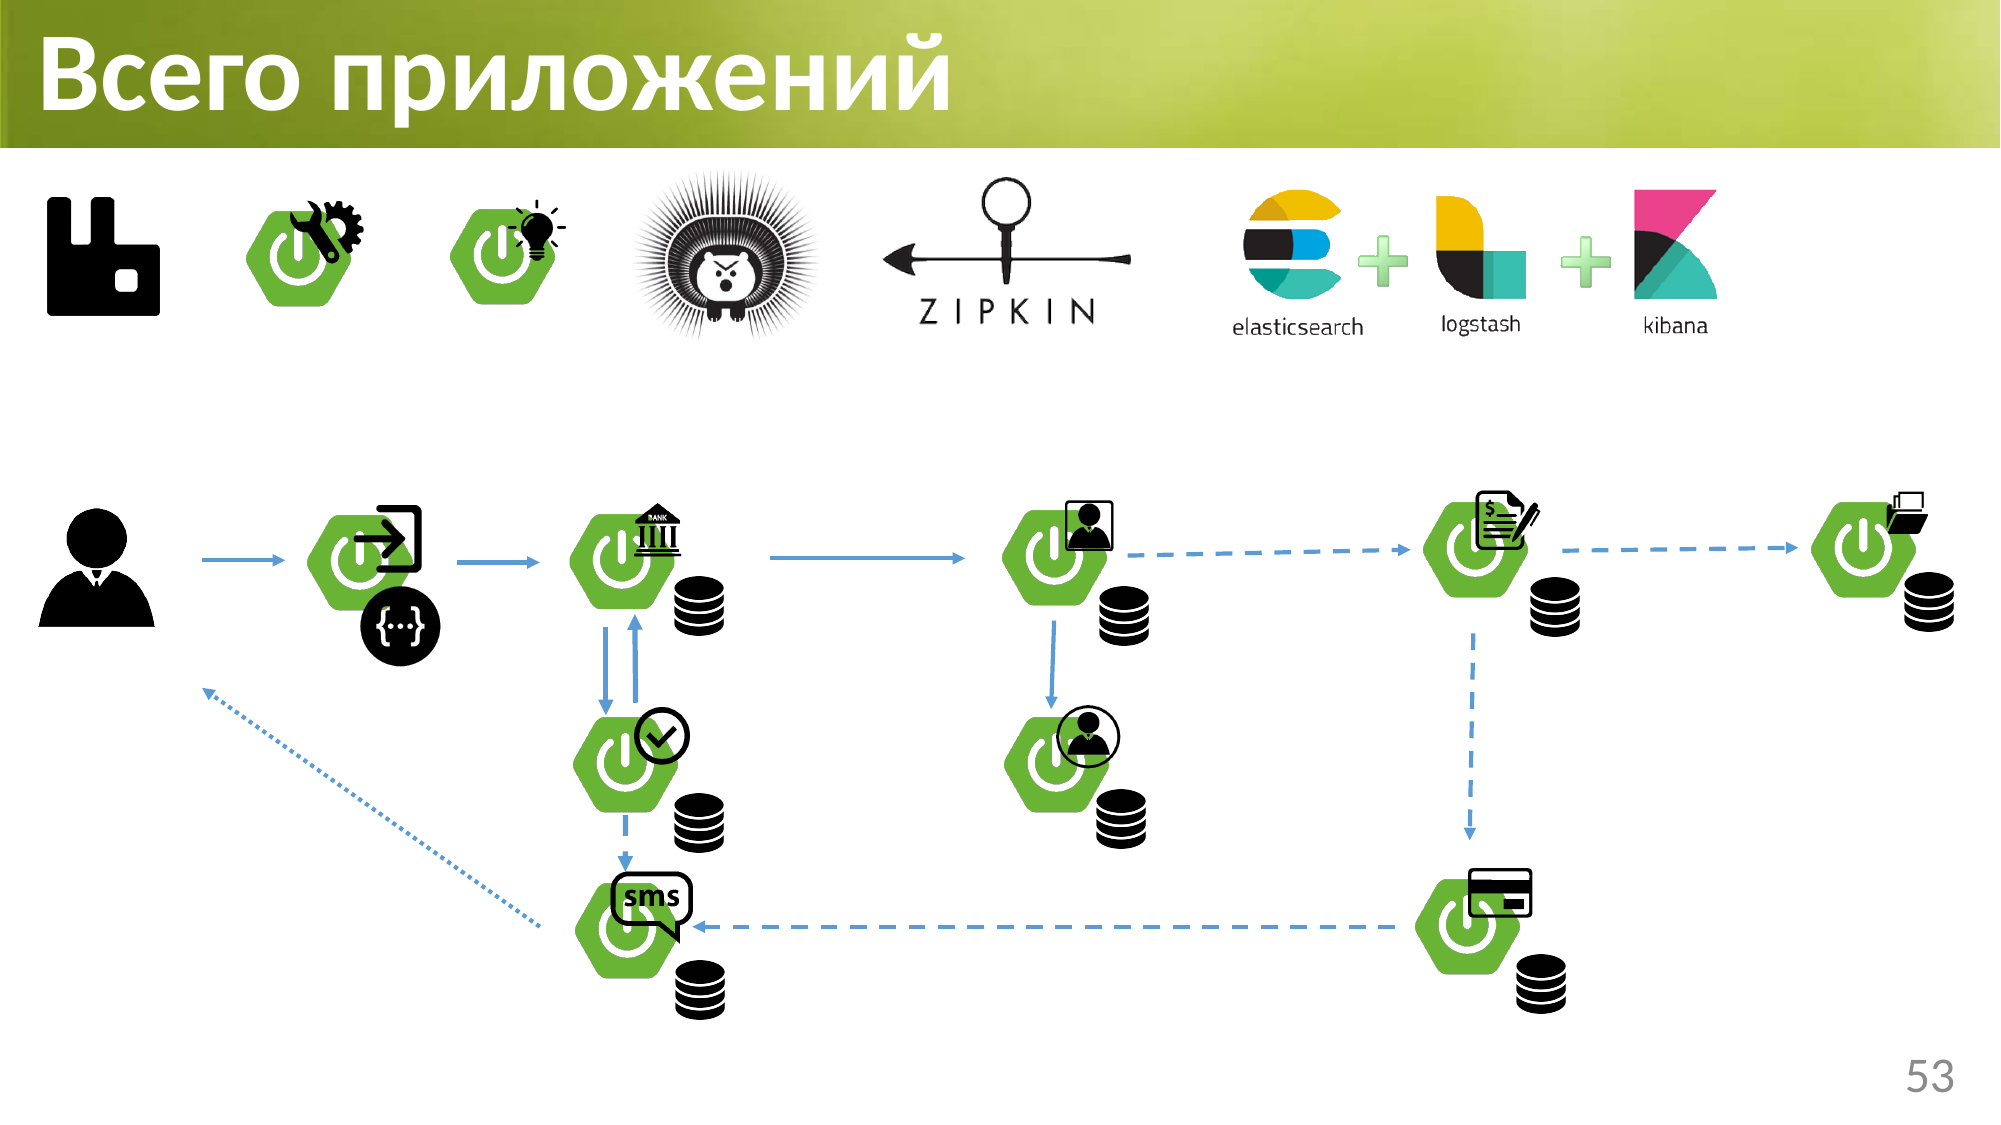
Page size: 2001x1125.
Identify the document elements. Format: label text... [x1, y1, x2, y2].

picture [437, 197, 568, 316]
picture [626, 169, 825, 347]
picture [562, 871, 730, 1020]
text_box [1469, 633, 1474, 841]
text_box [1051, 620, 1055, 705]
picture [1402, 867, 1571, 1014]
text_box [202, 687, 540, 927]
picture [989, 498, 1154, 646]
picture [882, 177, 1131, 326]
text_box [1127, 549, 1411, 556]
picture [233, 199, 364, 318]
picture [991, 705, 1151, 849]
picture [47, 197, 160, 316]
picture [556, 502, 729, 636]
picture [1798, 490, 1959, 632]
picture [294, 503, 446, 671]
picture [1207, 172, 1740, 351]
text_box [1562, 547, 1799, 551]
picture [1410, 490, 1585, 637]
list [38, 508, 155, 627]
picture [0, 0, 2000, 148]
slide_number 53 [1520, 1042, 1971, 1103]
picture [560, 705, 729, 854]
